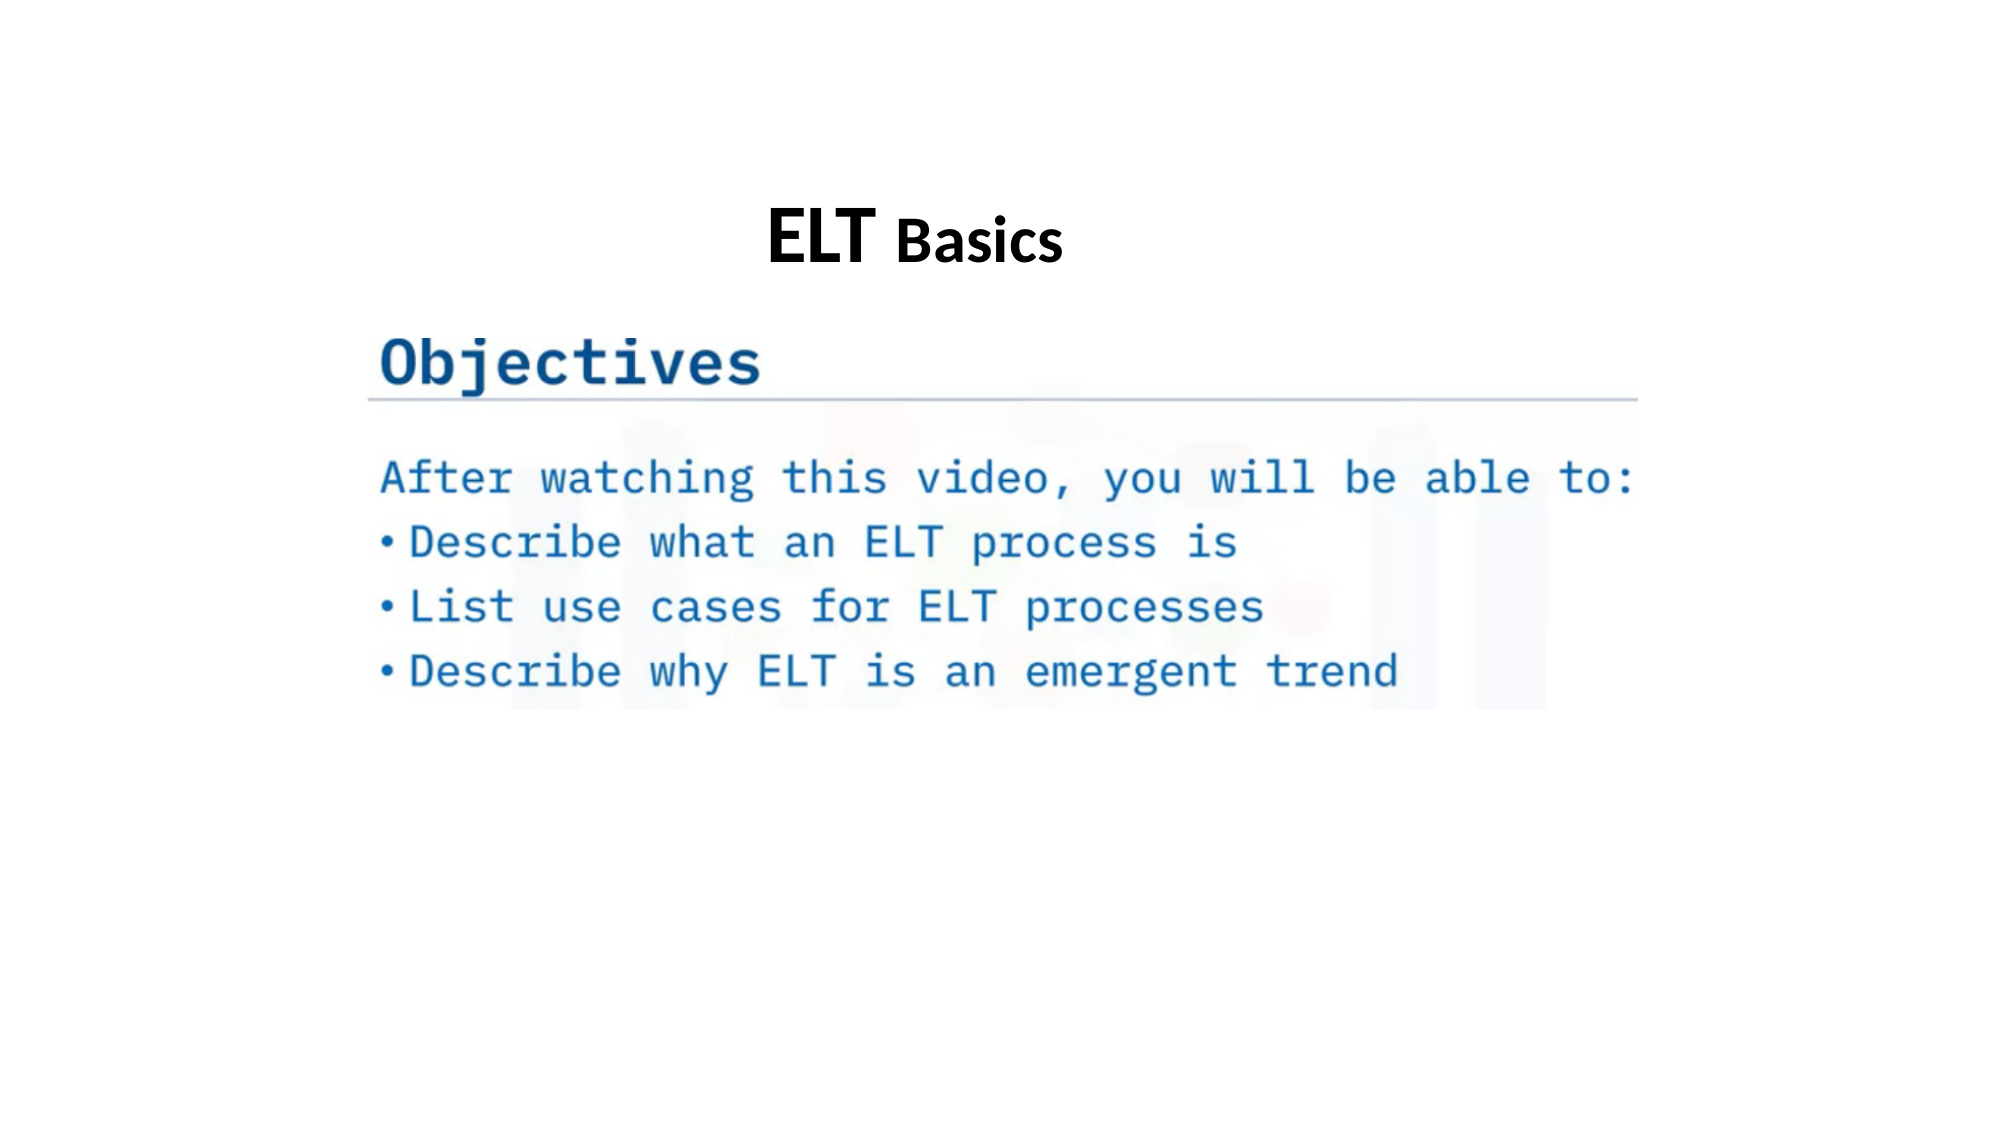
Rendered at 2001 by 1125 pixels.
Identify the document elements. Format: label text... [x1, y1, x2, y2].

picture [362, 338, 1638, 710]
text_box ELT Basics [751, 171, 1115, 287]
